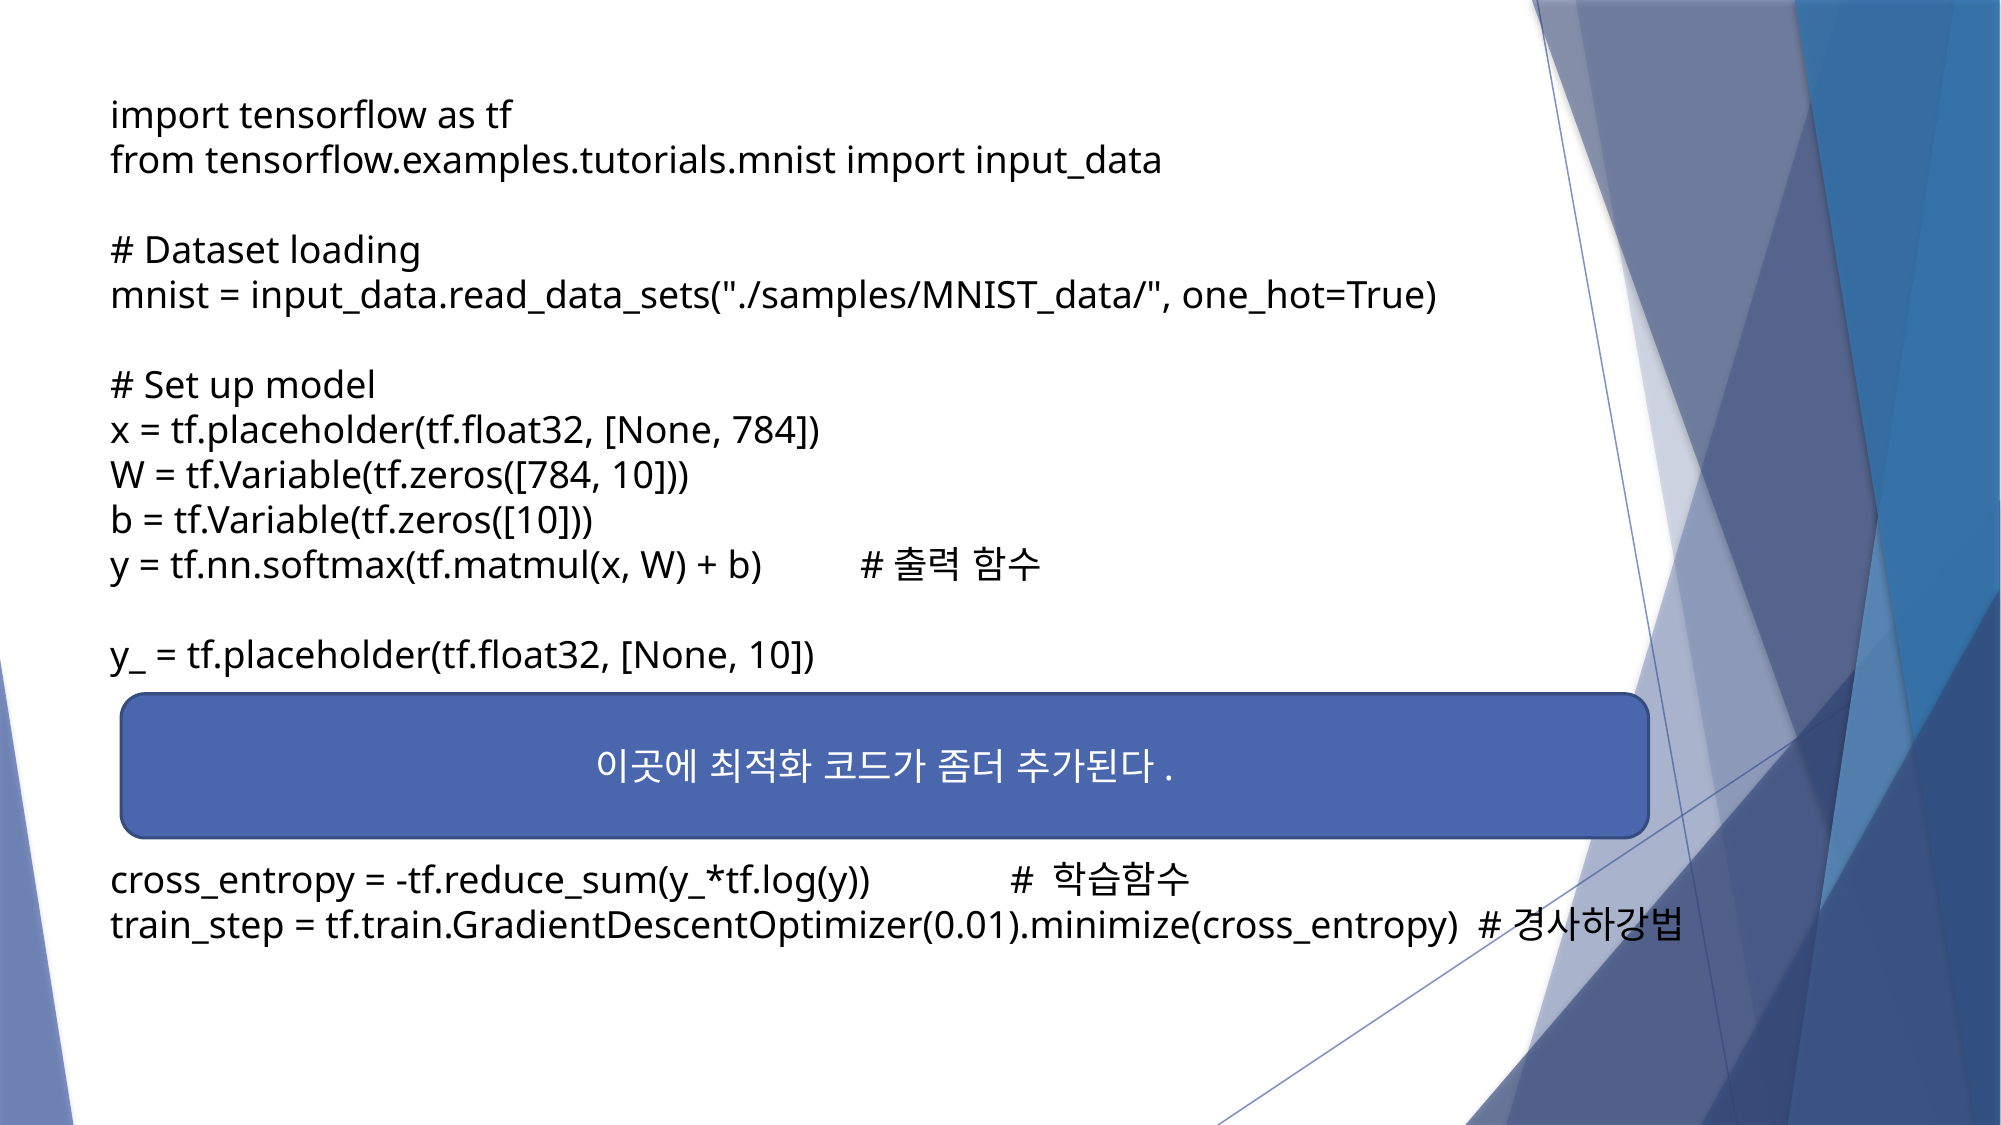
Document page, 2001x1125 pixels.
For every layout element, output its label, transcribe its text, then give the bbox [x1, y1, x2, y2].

text_box import tensorflow as tf from tensorflow.examples.tutorials.mnist import input_data # Dataset loading mnist = input_data.read_data_sets("./samples/MNIST_data/", one_hot=True) # Set up model x = tf.placeholder(tf.float32, [None, 784]) W = tf.Variable(tf.zeros([784, 10])) b = tf.Variable(tf.zeros([10])) y = tf.nn.softmax(tf.matmul(x, W) + b) #출력 함수 y_ = tf.placeholder(tf.float32, [None, 10]) cross_entropy = -tf.reduce_sum(y_*tf.log(y)) # 학습함수 train_step = tf.train.GradientDescentOptimizer(0.01).minimize(cross_entropy) #경사하강법 [95, 83, 1799, 1044]
text_box 이곳에 최적화 코드가 좀더 추가된다. [119, 692, 1651, 840]
